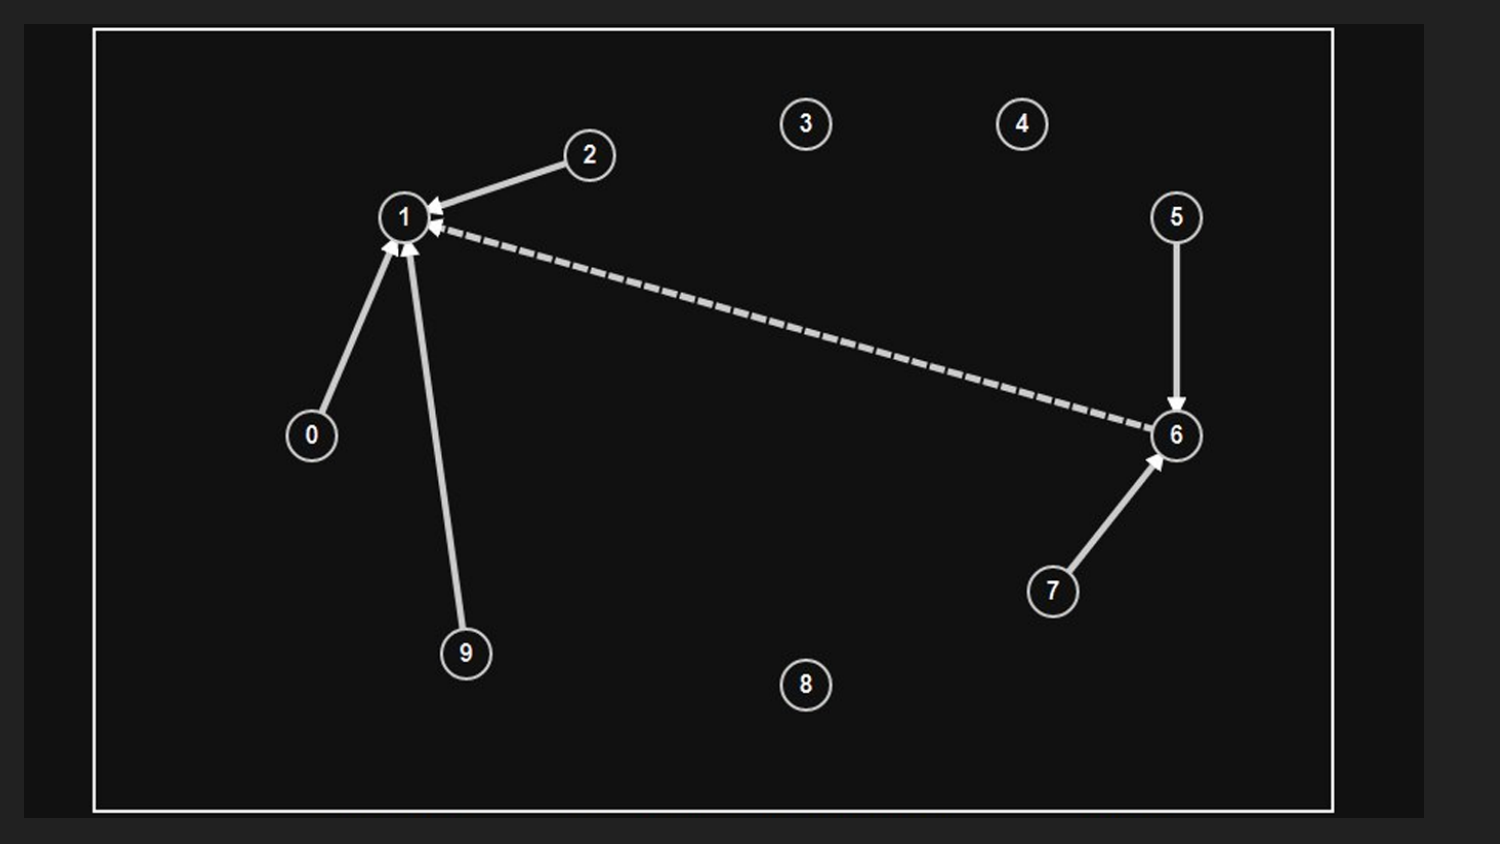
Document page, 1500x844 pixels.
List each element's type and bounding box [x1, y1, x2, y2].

picture [24, 24, 1424, 818]
